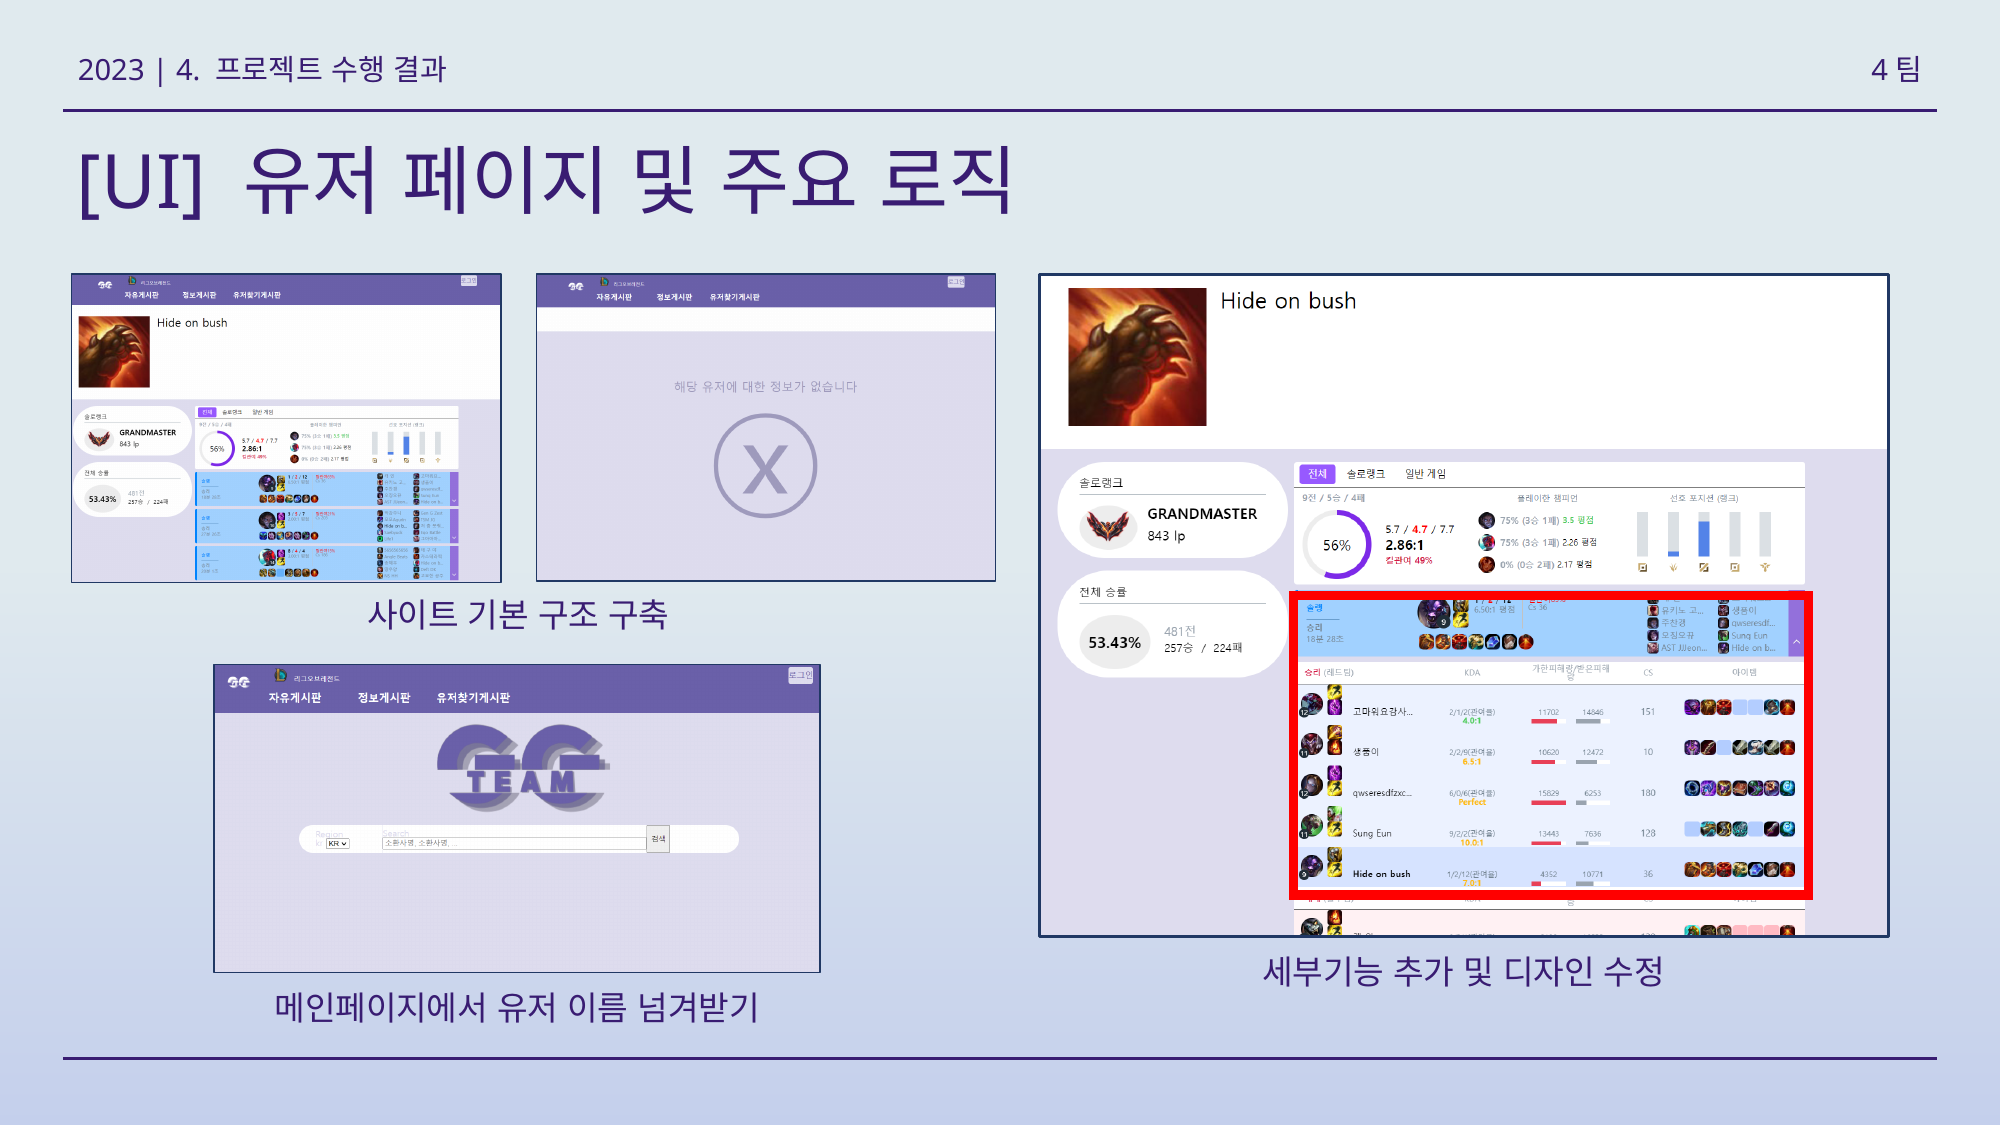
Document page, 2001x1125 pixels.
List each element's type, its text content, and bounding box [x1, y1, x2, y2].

picture [214, 664, 819, 972]
text_box 세부기능 추가 및 디자인 수정 [1238, 943, 1689, 999]
text_box 사이트 기본 구조 구축 [343, 586, 694, 642]
picture [72, 274, 501, 582]
picture [537, 274, 995, 581]
text_box 4팀 [1306, 43, 1937, 94]
text_box [UI] 유저 페이지 및 주요 로직 [61, 125, 1561, 231]
text_box 2023 | 4. 프로젝트 수행 결과 [63, 43, 694, 94]
text_box 메인페이지에서 유저 이름 넘겨받기 [251, 979, 784, 1035]
picture [1041, 275, 1887, 936]
